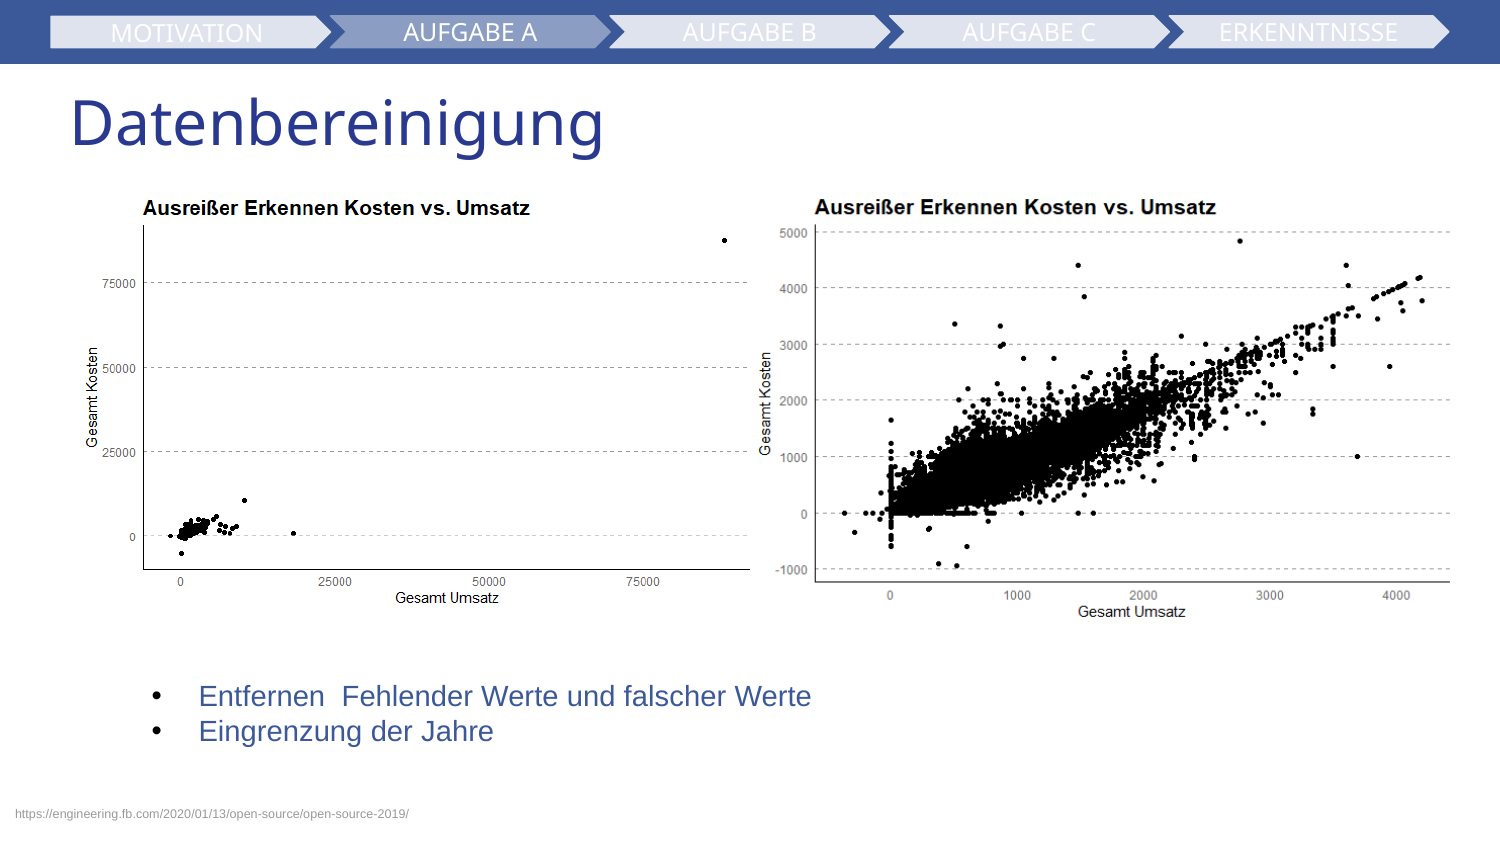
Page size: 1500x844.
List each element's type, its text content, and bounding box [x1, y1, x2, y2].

text_box AUFGABE A [330, 15, 611, 48]
text_box AUFGABE B [610, 15, 890, 48]
text_box Entfernen Fehlender Werte und falscher Werte Eingrenzung der Jahre [136, 670, 890, 790]
title Datenbereinigung [54, 68, 1446, 168]
text_box MOTIVATION [51, 16, 331, 48]
text_box ERKENNTNISSE [1169, 15, 1449, 48]
text_box https://engineering.fb.com/2020/01/13/open-source/open-source-2019/ [0, 798, 679, 829]
picture [77, 190, 1458, 628]
text_box [0, 0, 1500, 64]
text_box AUFGABE C [889, 15, 1170, 48]
